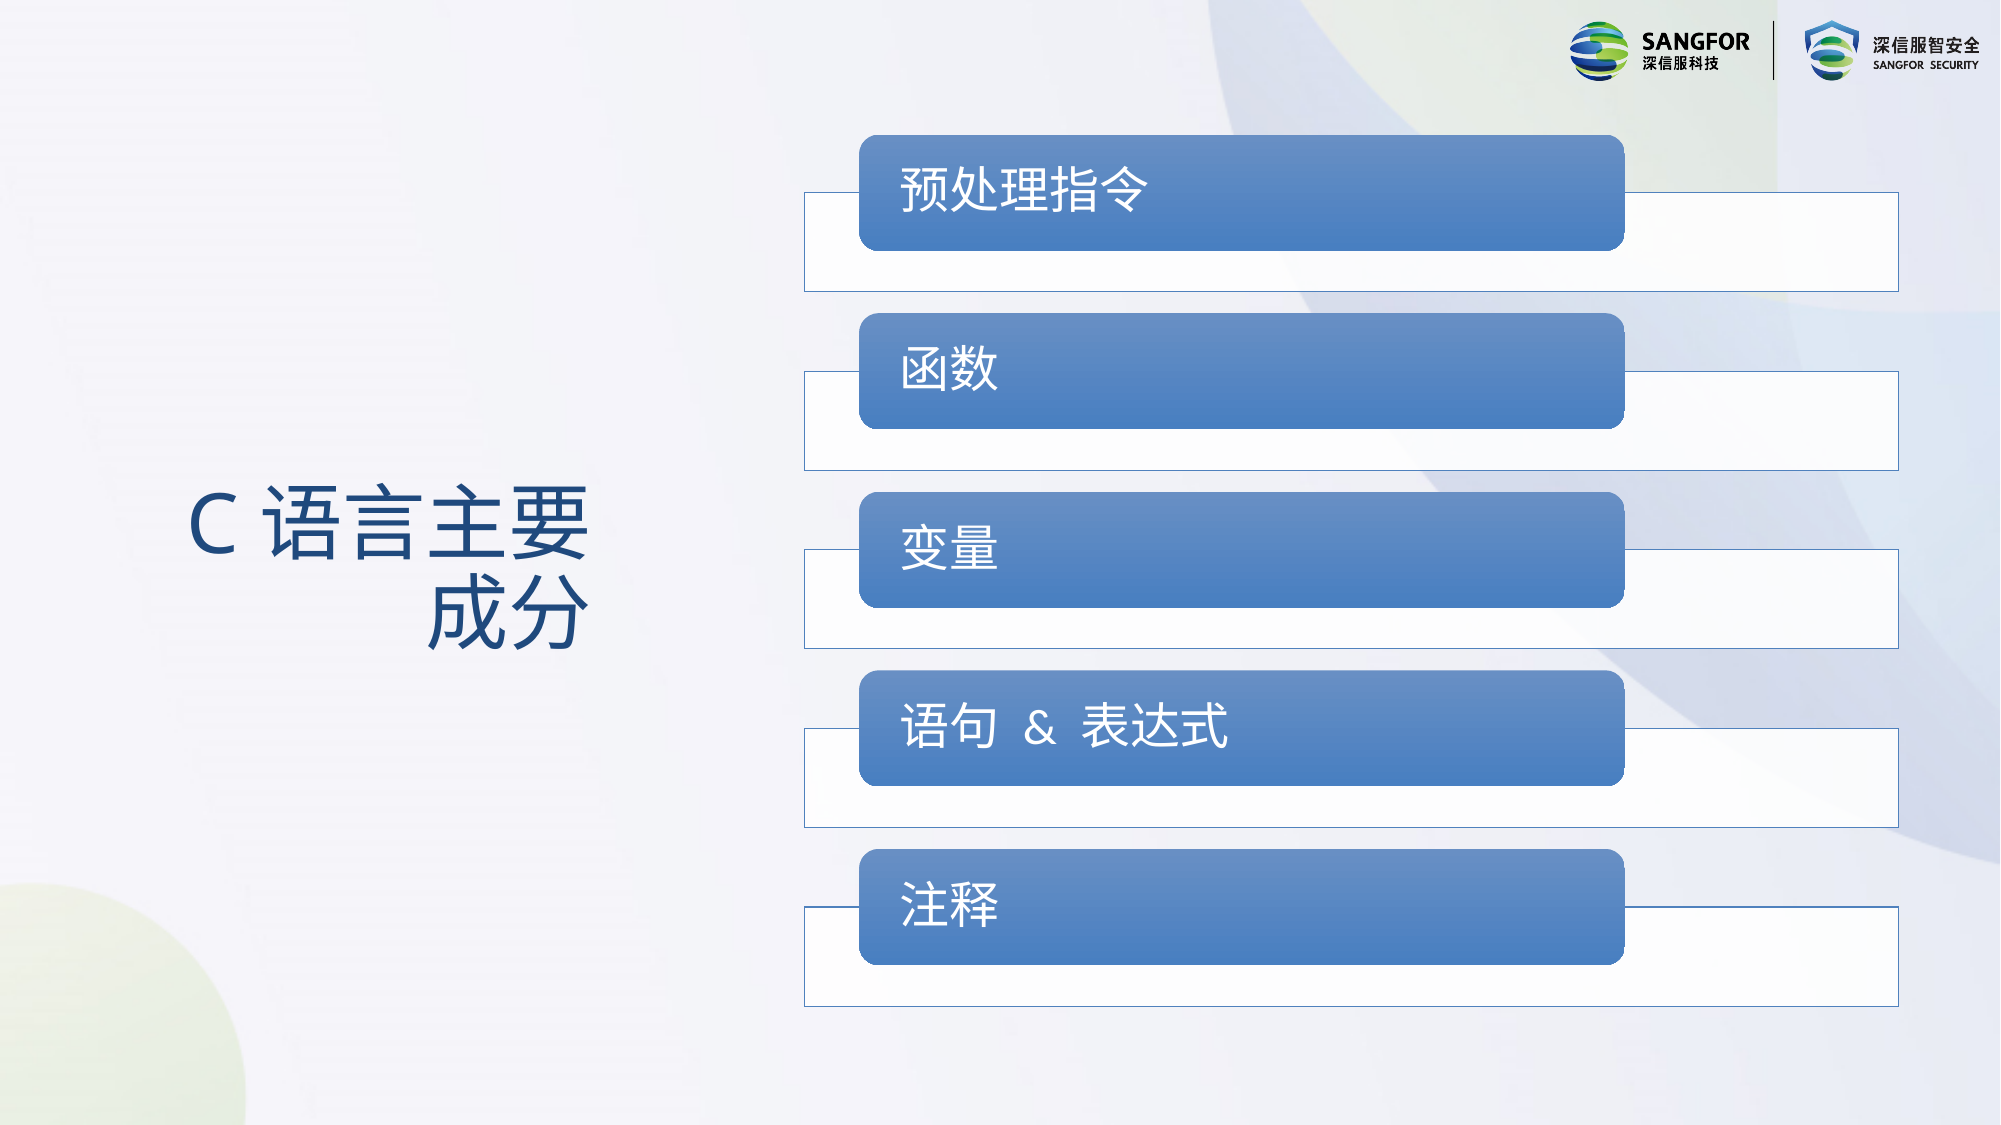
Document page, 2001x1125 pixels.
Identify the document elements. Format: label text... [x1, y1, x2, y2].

picture [0, 0, 2001, 1125]
text_box C语言主要成分 [96, 276, 608, 670]
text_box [804, 123, 1899, 1018]
